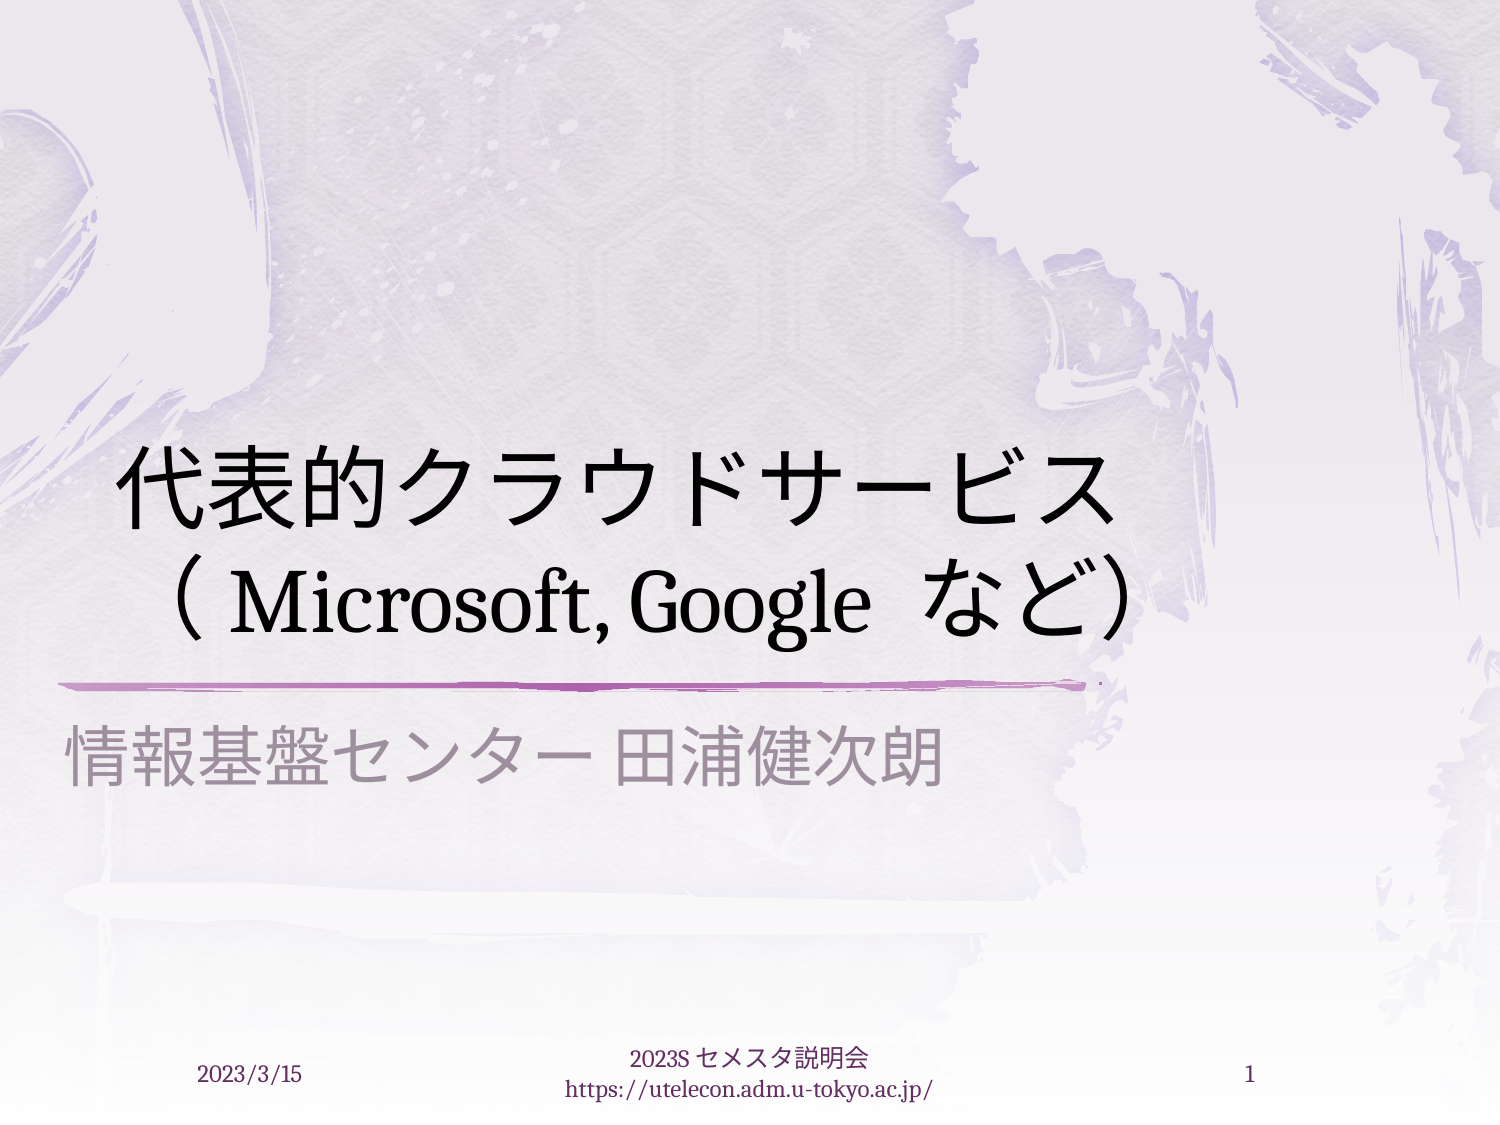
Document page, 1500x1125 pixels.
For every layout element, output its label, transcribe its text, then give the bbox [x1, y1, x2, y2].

subtitle 情報基盤センター 田浦健次朗 [49, 707, 1100, 903]
footer 2023Sセメスタ説明会 https://utelecon.adm.u-tokyo.ac.jp/ [512, 1042, 988, 1103]
slide_number 1 [1074, 1042, 1425, 1103]
title 代表的クラウドサービス （Microsoft, Google など） [100, 410, 1500, 659]
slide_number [75, 1042, 425, 1103]
